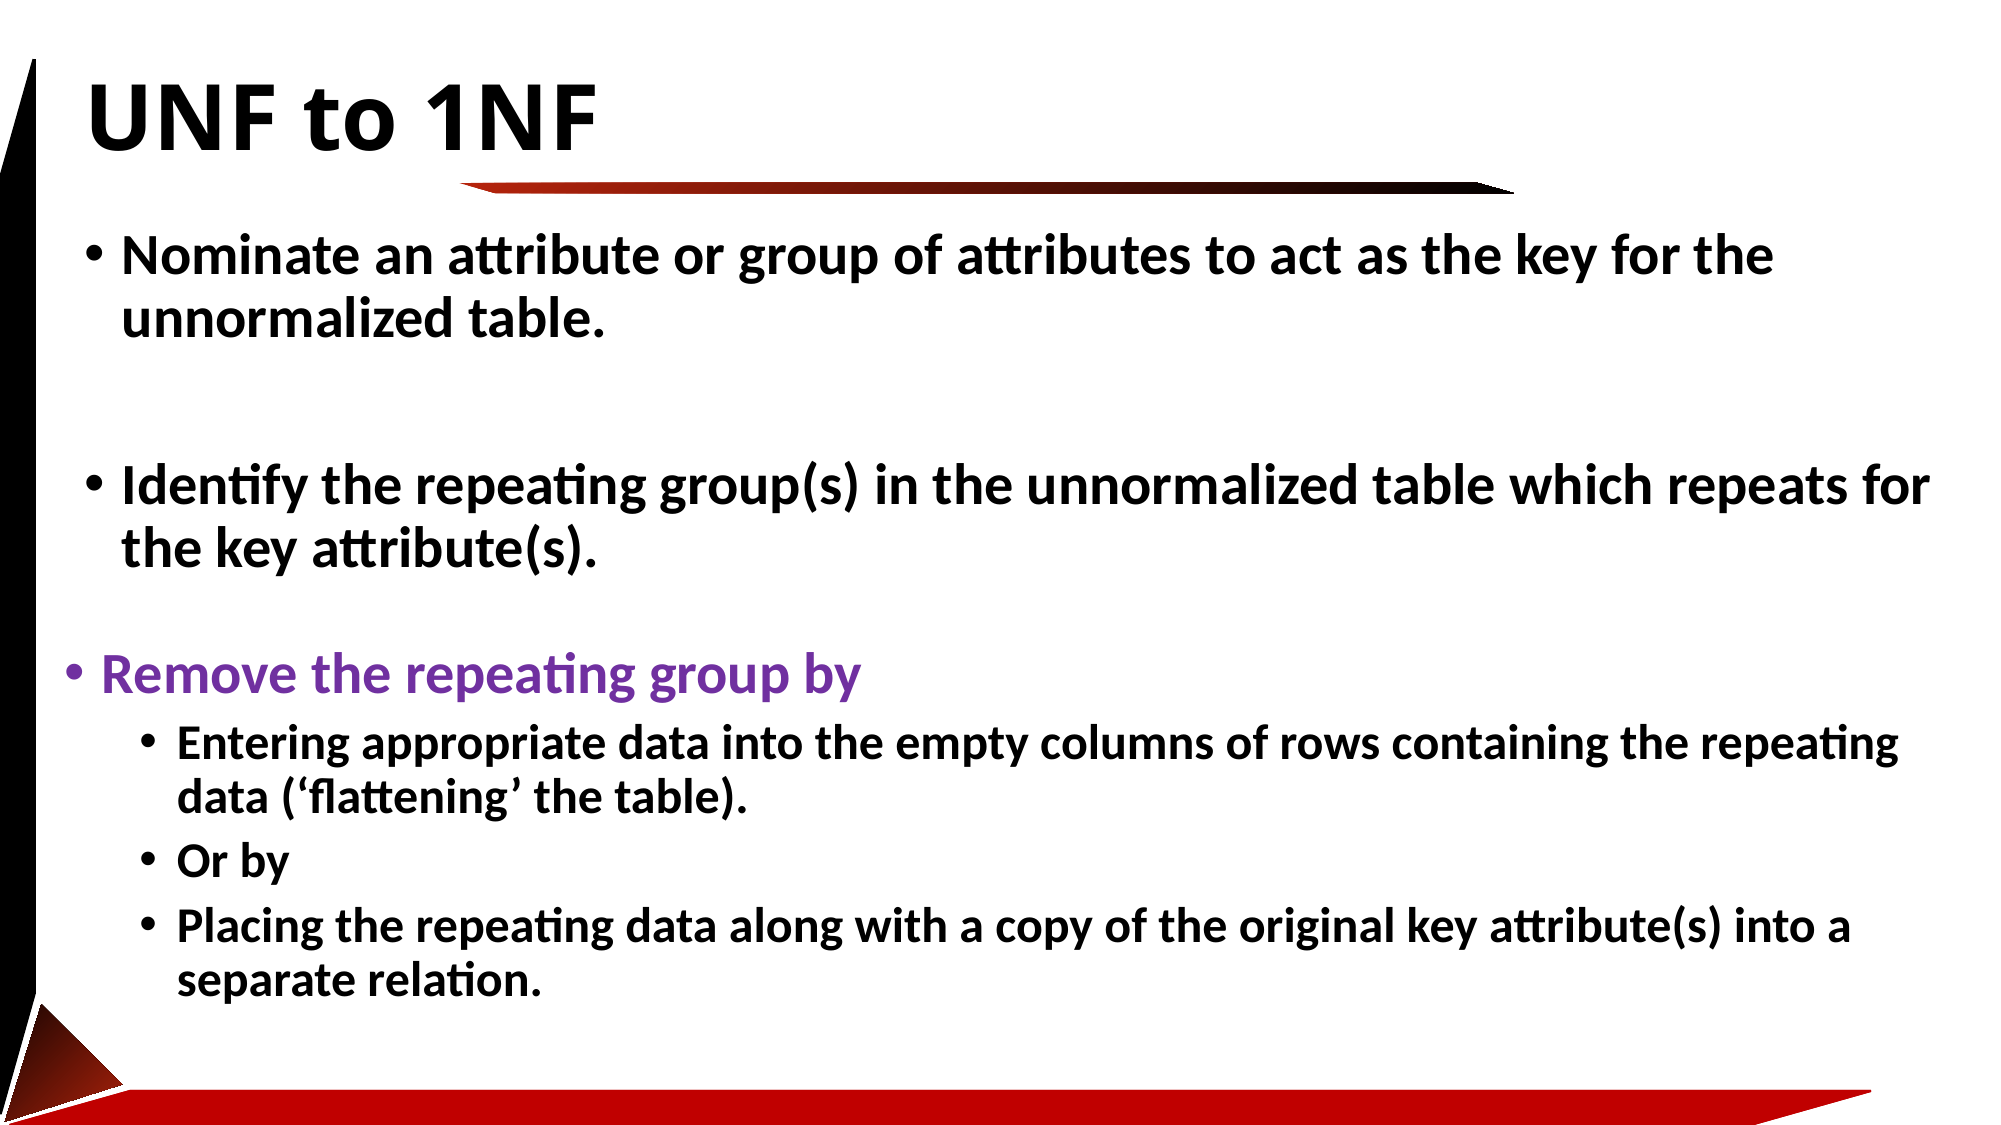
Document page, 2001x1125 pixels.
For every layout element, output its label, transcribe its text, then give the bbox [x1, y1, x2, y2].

text_box Remove the repeating group by Entering appropriate data into the empty columns of rows containing the repeating data (‘flattening’ the table). Or by Placing the repeating data along with a copy of the original key attribute(s) into a separate relation. [49, 635, 1951, 1080]
text_box Nominate an attribute or group of attributes to act as the key for the unnormalized table. Identify the repeating group(s) in the unnormalized table which repeats for the key attribute(s). [69, 216, 1971, 695]
title UNF to 1NF [69, 45, 1971, 197]
